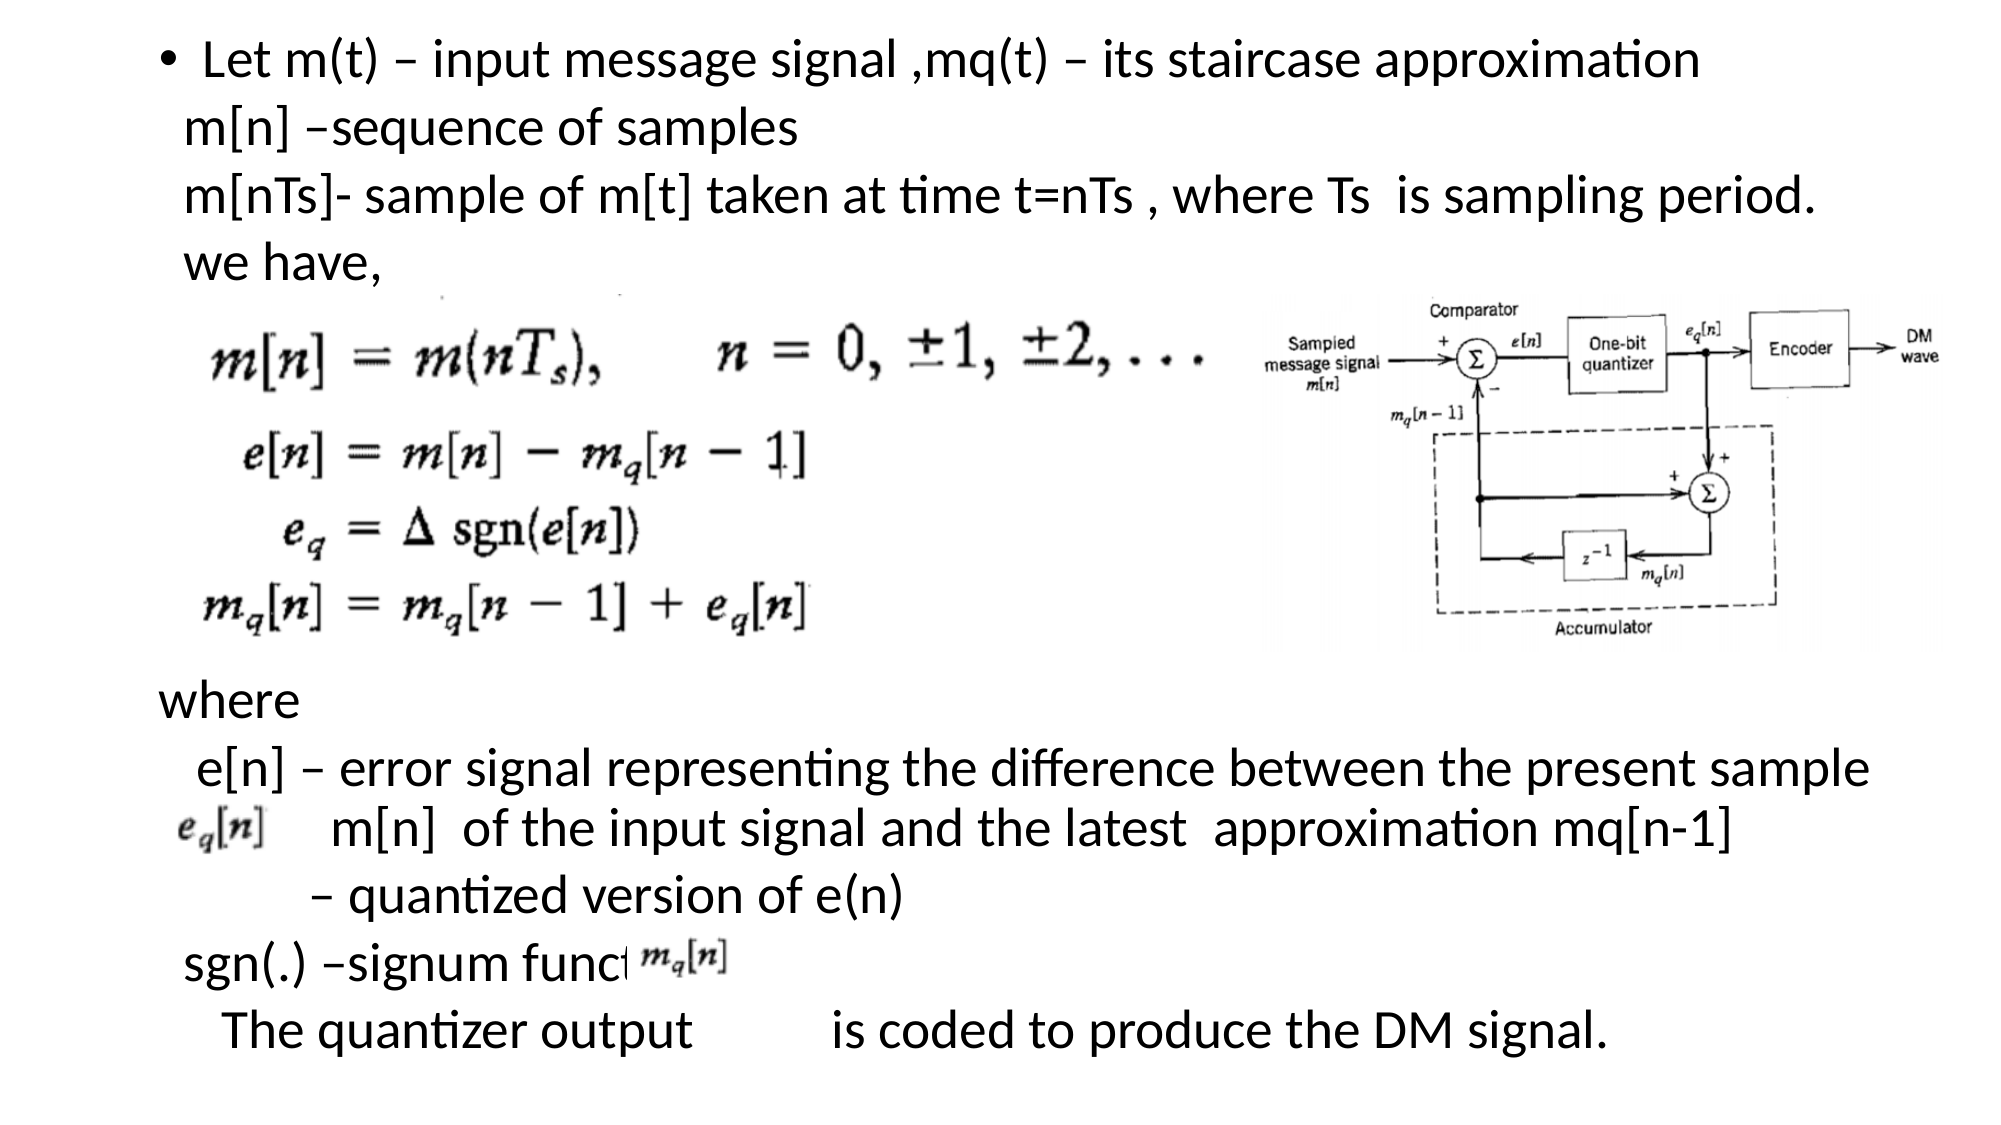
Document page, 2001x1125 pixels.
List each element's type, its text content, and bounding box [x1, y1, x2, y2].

picture [115, 294, 1243, 652]
picture [175, 801, 275, 856]
picture [1257, 294, 1974, 652]
picture [627, 929, 736, 992]
list Let m(t) – input message signal ,mq(t) – its staircase approximation m[n] –sequence of samples m[nTs]- sample of m[t] taken at time t=nTs , where Ts is sampling period. we have, where e[n] – error signal representing the difference between the present sample m[n] of the input signal and the latest approximation mq[n-1] – quantized version of e(n) sgn(.) –signum function The quantizer output is coded to produce the DM signal. [143, 22, 1969, 1091]
